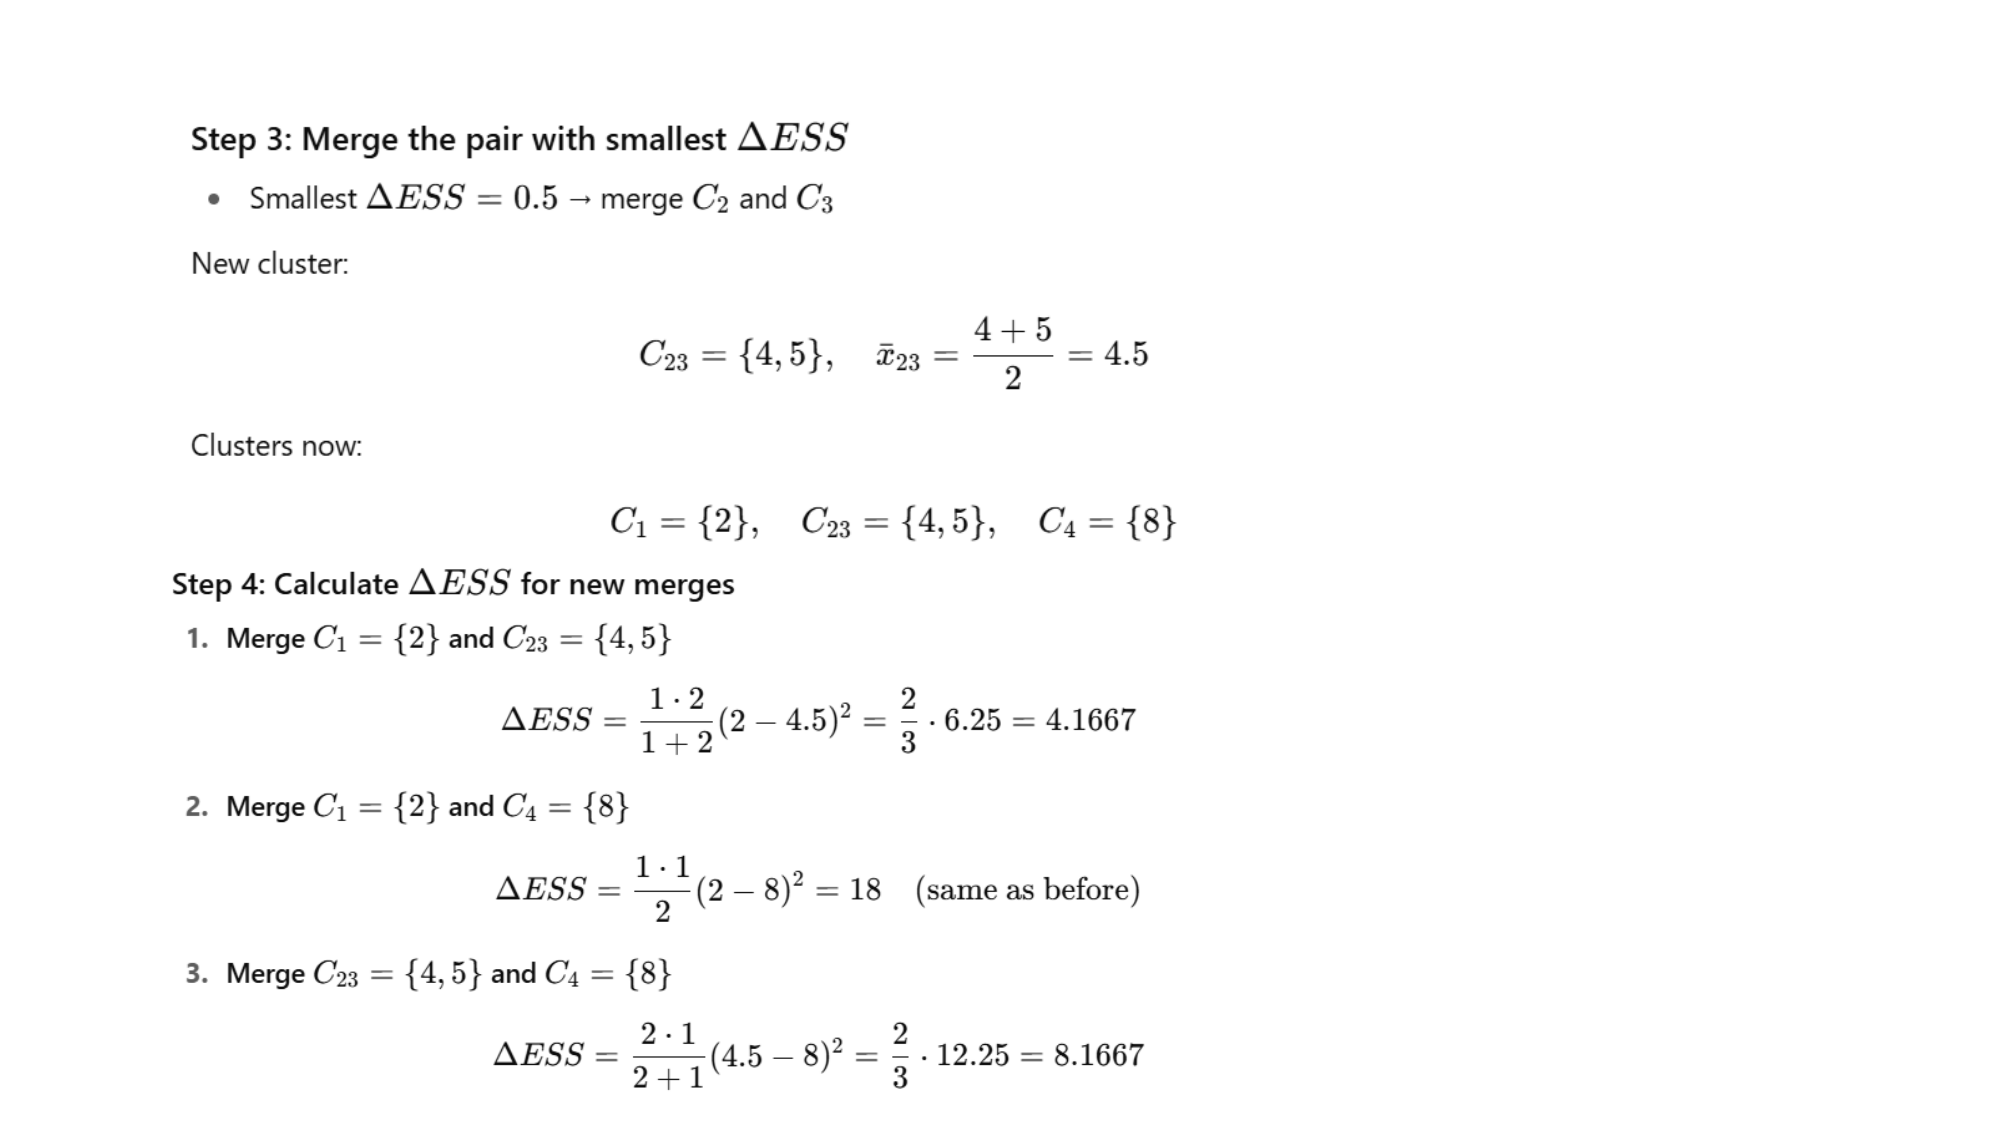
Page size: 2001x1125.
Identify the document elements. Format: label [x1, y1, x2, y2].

picture [127, 114, 1340, 1125]
